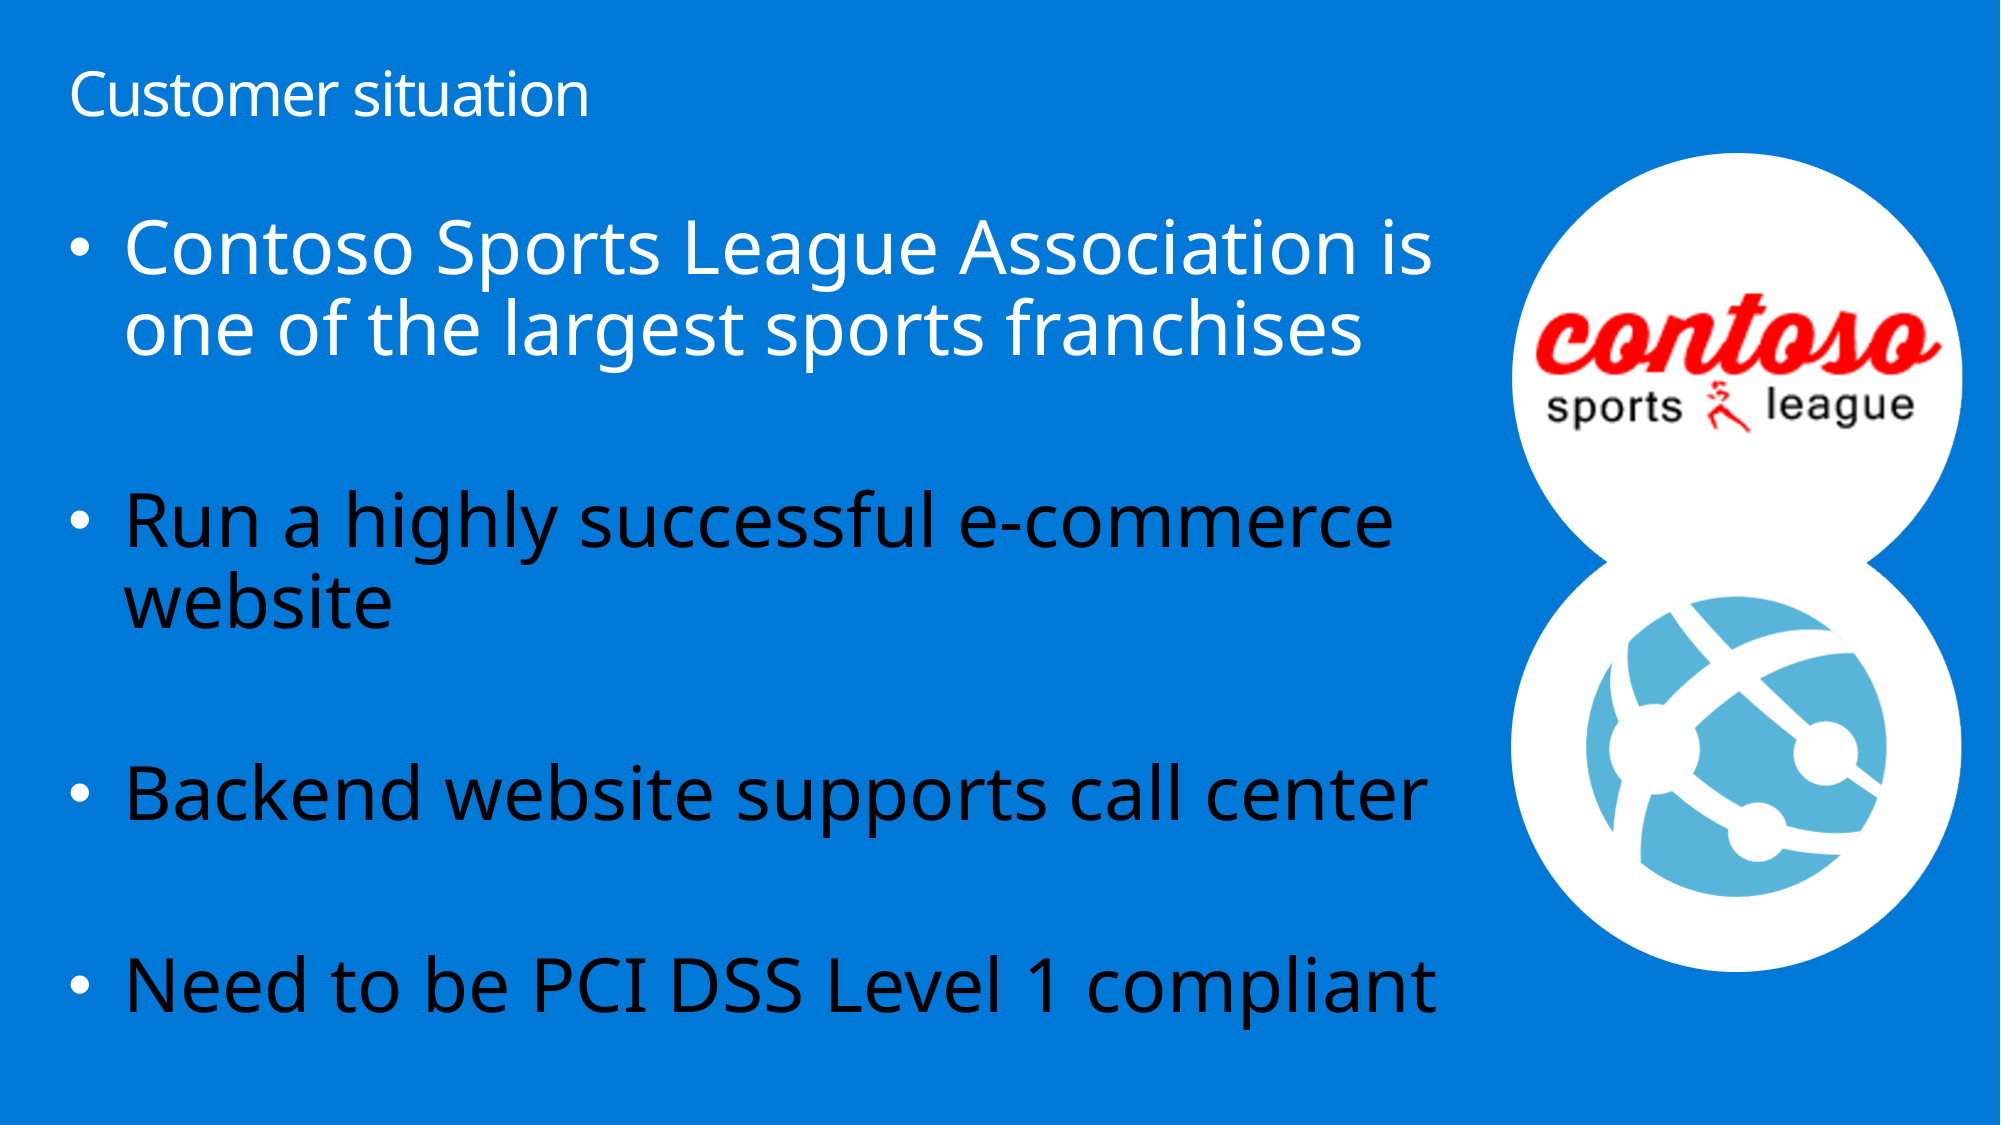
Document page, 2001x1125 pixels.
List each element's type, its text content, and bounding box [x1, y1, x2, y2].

picture [1491, 153, 2000, 972]
list Contoso Sports League Association is one of the largest sports franchises Run a highly successful e-commerce website Backend website supports call center Need to be PCI DSS Level 1 compliant [44, 195, 1507, 1047]
title Customer situation [44, 47, 1957, 195]
